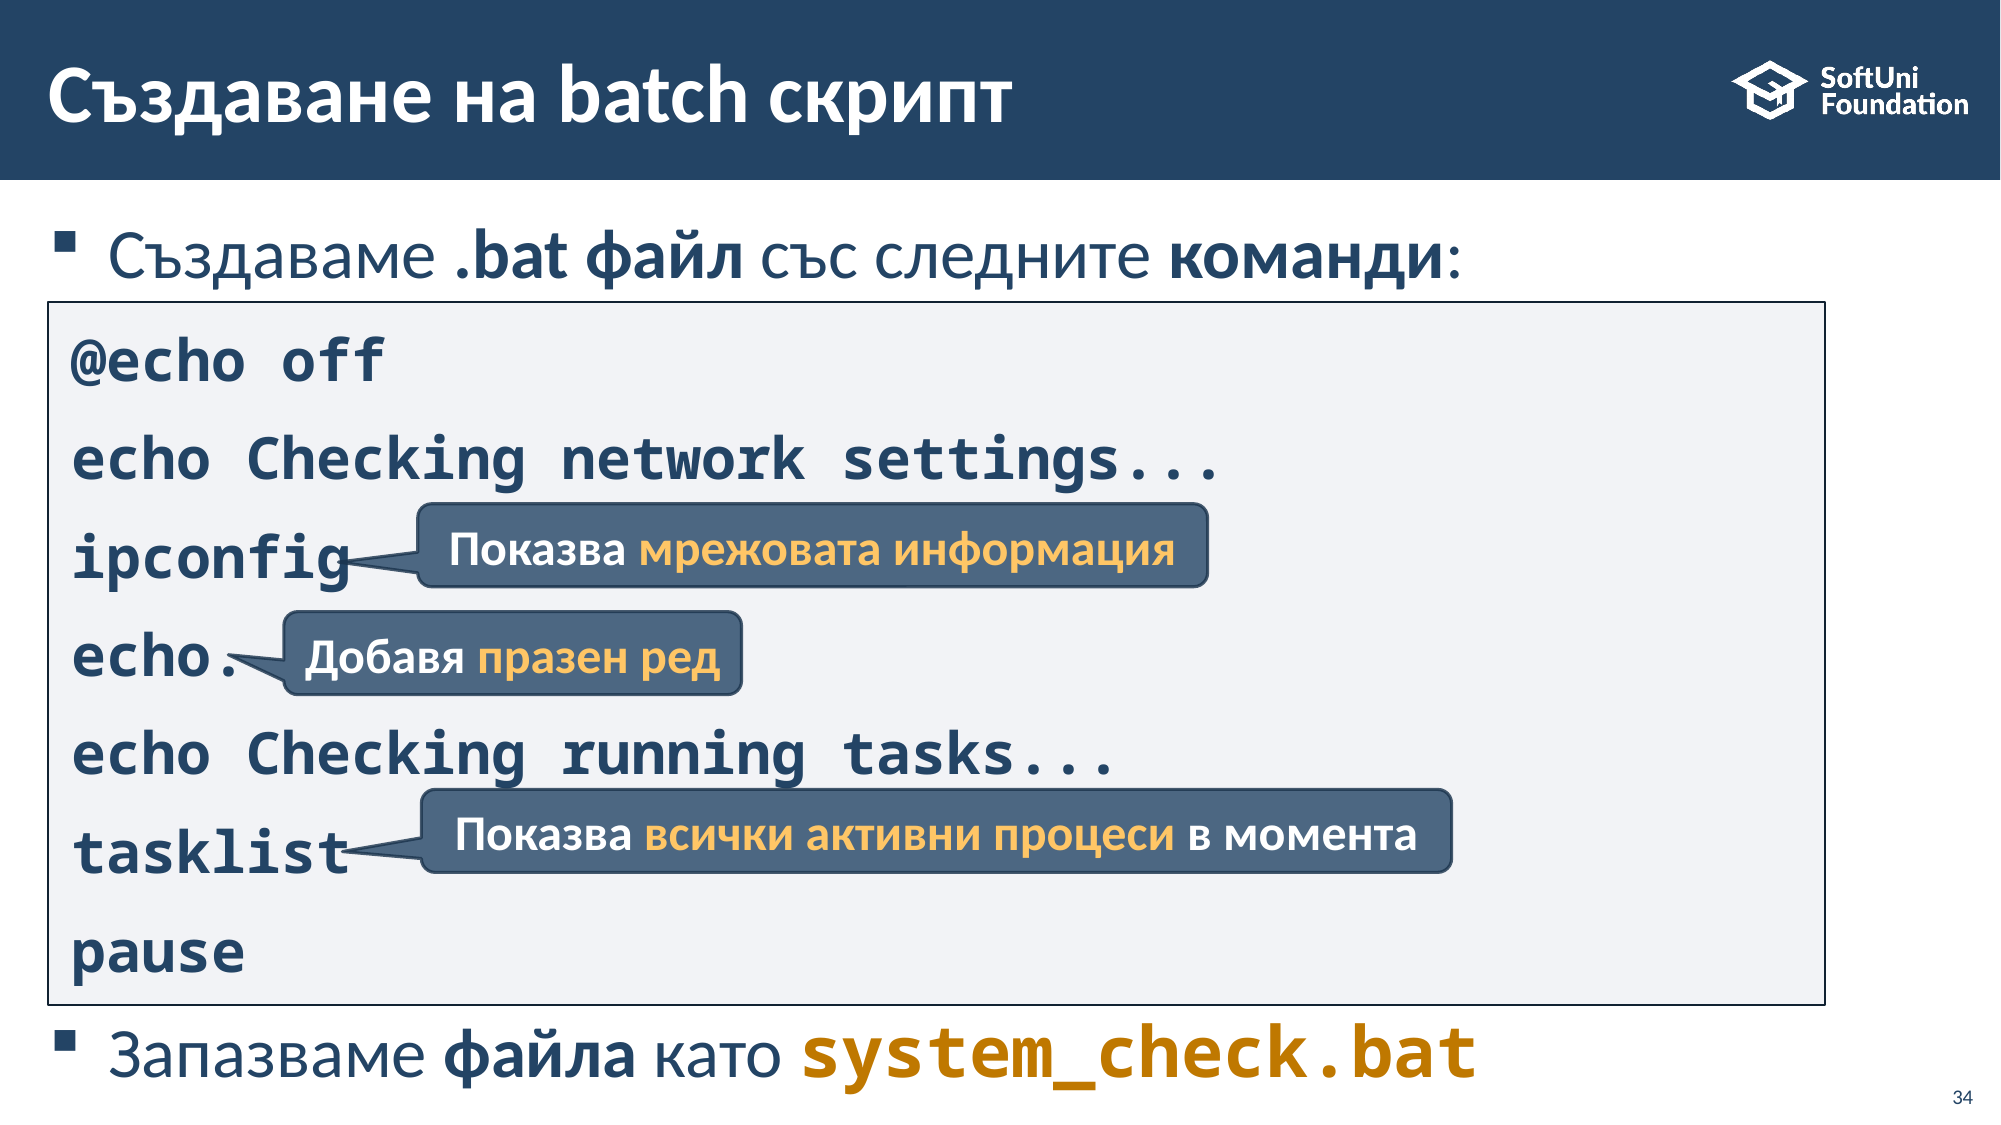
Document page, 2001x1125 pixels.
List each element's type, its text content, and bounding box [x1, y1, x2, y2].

text_box Добавя празен ред [226, 609, 744, 697]
picture [1731, 60, 1968, 120]
title Създаване на batch скрипт [31, 16, 1711, 162]
text_box Показва мрежовата информация [336, 501, 1210, 589]
list @echo off echo Checking network settings... ipconfig echo. echo Checking running tasks... tasklist pause [47, 301, 1826, 1006]
text_box Показва всички активни процеси в момента [340, 787, 1454, 875]
slide_number 34 [1927, 1067, 1989, 1117]
list Създаваме .bat файл със следните команди: Запазваме файла като system_check.bat [31, 197, 1968, 1109]
